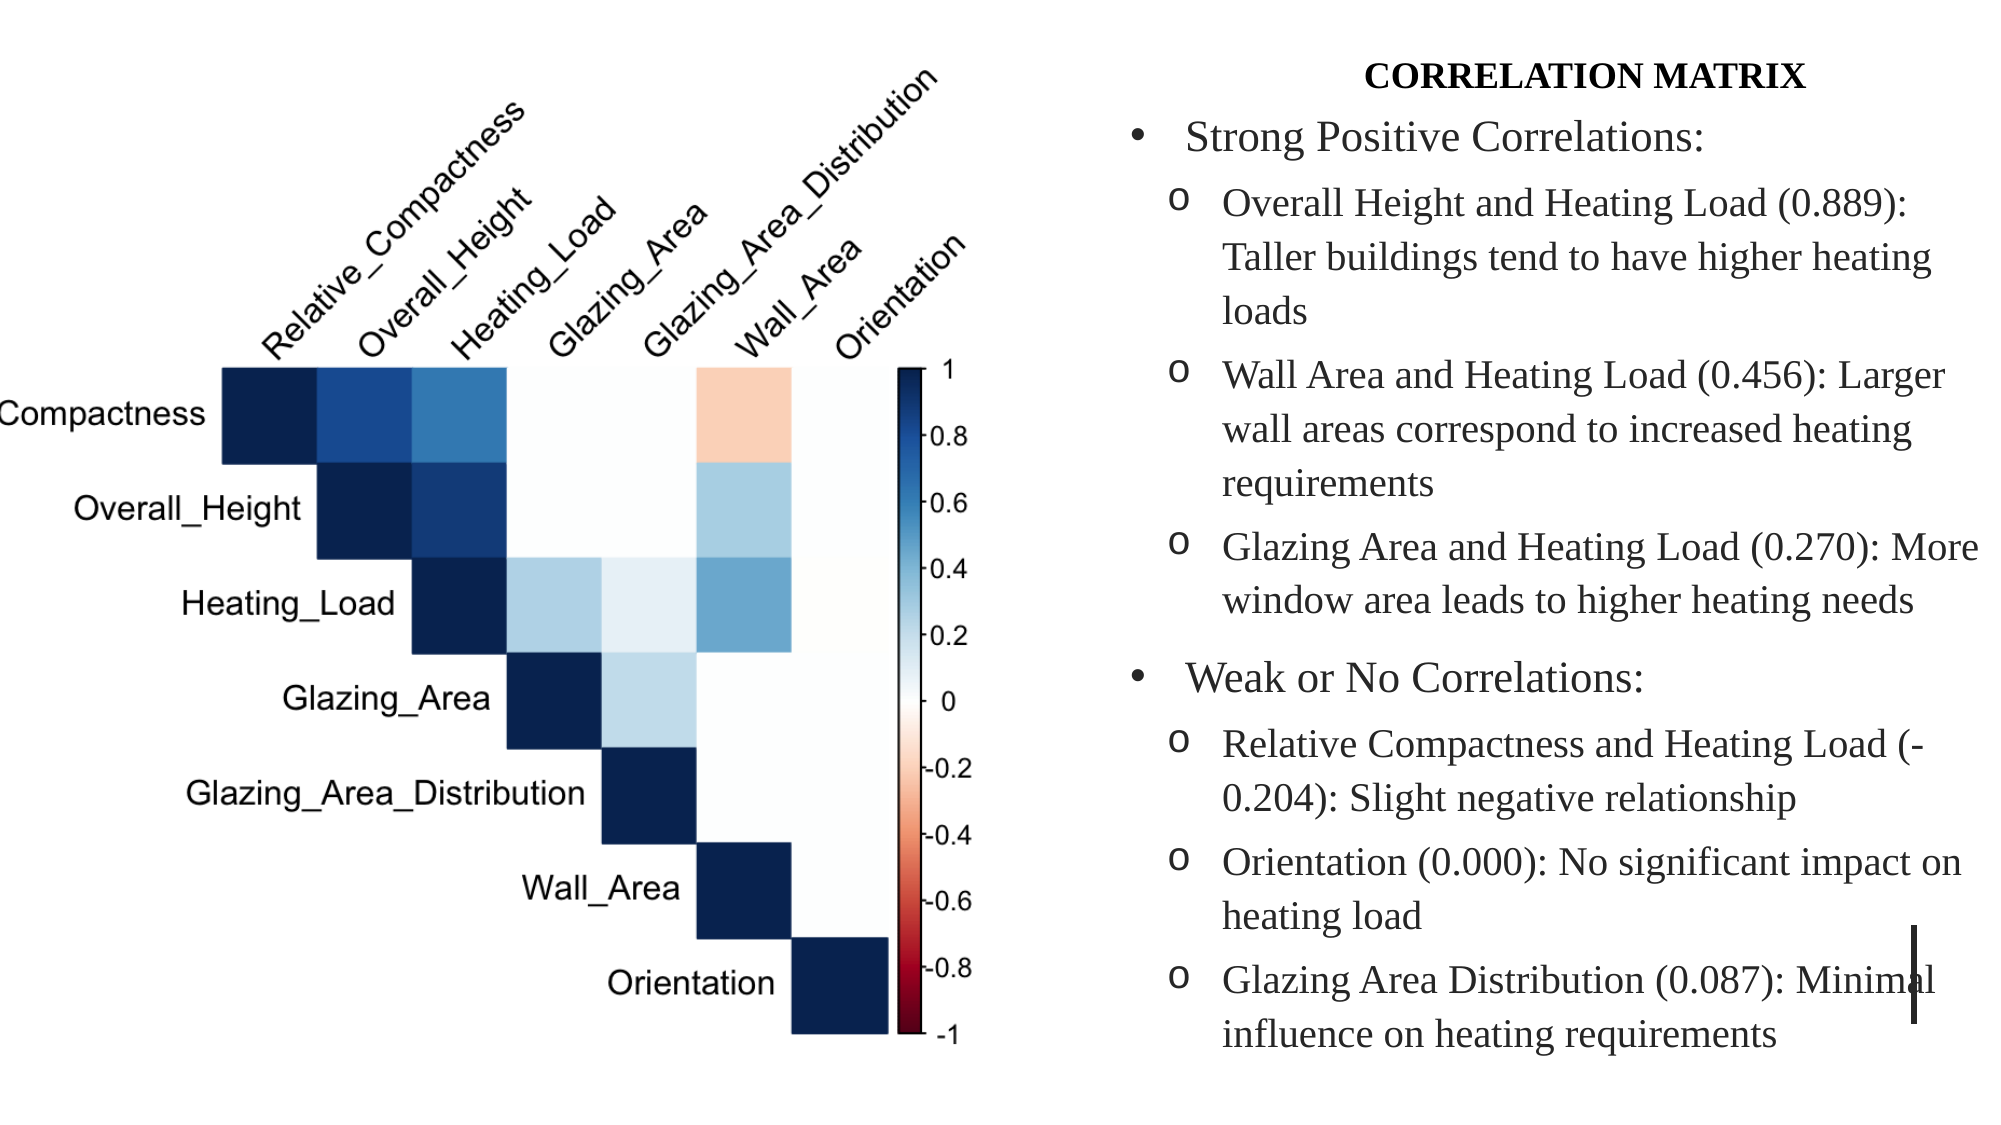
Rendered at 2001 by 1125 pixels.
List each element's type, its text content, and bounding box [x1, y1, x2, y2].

picture [0, 0, 1046, 1125]
title CORRELATION MATRIX [1348, 19, 2000, 93]
list Strong Positive Correlations: Overall Height and Heating Load (0.889): Taller buildings tend to have higher heating loads Wall Area and Heating Load (0.456): Larger wall areas correspond to increased heating requirements Glazing Area and Heating Load (0.270): More window area leads to higher heating needs Weak or No Correlations: Relative Compactness and Heating Load (-0.204): Slight negative relationship Orientation (0.000): No significant impact on heating load Glazing Area Distribution (0.087): Minimal influence on heating requirements [1115, 93, 2000, 1106]
